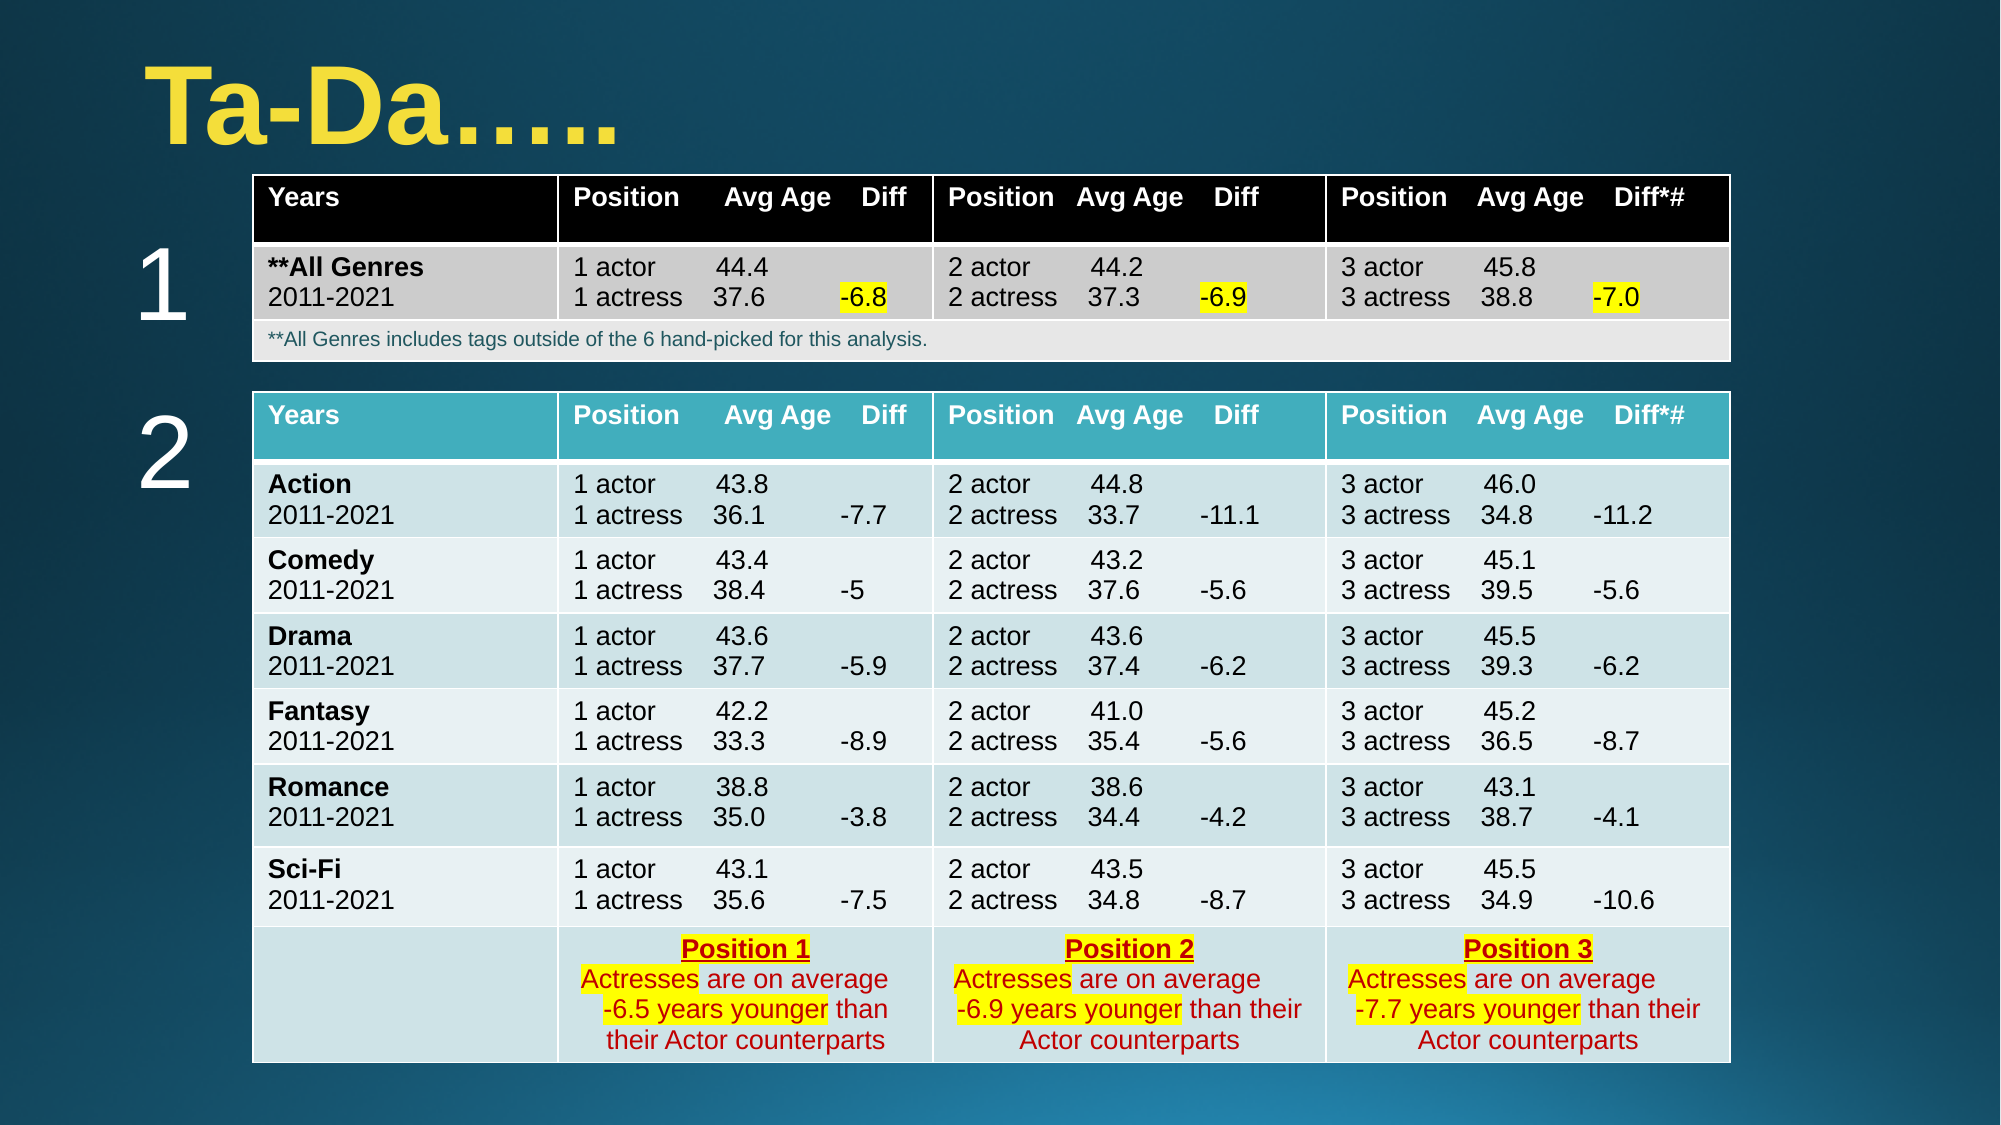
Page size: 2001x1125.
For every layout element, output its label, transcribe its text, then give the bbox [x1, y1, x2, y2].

table_cell Position 1 Actresses are on average -6.5 years younger than their Actor counterparts [559, 927, 932, 1062]
table_cell 3 actor 45.1 3 actress 39.5 -5.6 [1327, 538, 1729, 612]
table_cell Position 2 Actresses are on average -6.9 years younger than their Actor counterparts [934, 927, 1325, 1062]
table_cell 3 actor 45.5 3 actress 39.3 -6.2 [1327, 614, 1729, 688]
table_cell 2 actor 41.0 2 actress 35.4 -5.6 [934, 689, 1325, 763]
table_header Position Avg Age Diff [559, 176, 932, 242]
table_cell Action 2011-2021 [254, 465, 557, 537]
table_cell 1 actor 44.4 1 actress 37.6 -6.8 [559, 247, 932, 319]
table_cell [254, 927, 557, 1062]
text_box 1 [118, 208, 207, 349]
table_cell 1 actor 43.8 1 actress 36.1 -7.7 [559, 465, 932, 537]
table_cell 2 actor 38.6 2 actress 34.4 -4.2 [934, 765, 1325, 846]
table_cell 3 actor 43.1 3 actress 38.7 -4.1 [1327, 765, 1729, 846]
table_cell 1 actor 38.8 1 actress 35.0 -3.8 [559, 765, 932, 846]
table_cell 3 actor 45.2 3 actress 36.5 -8.7 [1327, 689, 1729, 763]
table_header Position Avg Age Diff*# [1327, 176, 1729, 242]
text_box 2 [121, 377, 210, 517]
table_cell **All Genres includes tags outside of the 6 hand-picked for this analysis. [254, 321, 1729, 360]
table_cell Romance 2011-2021 [254, 765, 557, 846]
table_cell 2 actor 43.5 2 actress 34.8 -8.7 [934, 848, 1325, 926]
table_cell 3 actor 45.8 3 actress 38.8 -7.0 [1327, 247, 1729, 319]
table_cell **All Genres 2011-2021 [254, 247, 557, 319]
table_header Position Avg Age Diff [934, 176, 1325, 242]
table_cell Position 3 Actresses are on average -7.7 years younger than their Actor counterparts [1327, 927, 1729, 1062]
table_cell 2 actor 44.2 2 actress 37.3 -6.9 [934, 247, 1325, 319]
table_header Position Avg Age Diff [934, 393, 1325, 459]
picture [0, 0, 2001, 1125]
table_cell 1 actor 43.4 1 actress 38.4 -5 [559, 538, 932, 612]
table_cell 1 actor 43.6 1 actress 37.7 -5.9 [559, 614, 932, 688]
table_cell Sci-Fi 2011-2021 [254, 848, 557, 926]
table_cell Drama 2011-2021 [254, 614, 557, 688]
title Ta-Da….. [129, 0, 1855, 218]
table_cell 3 actor 45.5 3 actress 34.9 -10.6 [1327, 848, 1729, 926]
table_header Years [254, 393, 557, 459]
table_header Position Avg Age Diff*# [1327, 393, 1729, 459]
table_cell 1 actor 42.2 1 actress 33.3 -8.9 [559, 689, 932, 763]
table_cell 1 actor 43.1 1 actress 35.6 -7.5 [559, 848, 932, 926]
table_cell 2 actor 43.6 2 actress 37.4 -6.2 [934, 614, 1325, 688]
table_cell Fantasy 2011-2021 [254, 689, 557, 763]
table_header Position Avg Age Diff [559, 393, 932, 459]
table_cell 2 actor 43.2 2 actress 37.6 -5.6 [934, 538, 1325, 612]
table_header Years [254, 176, 557, 242]
table_cell 3 actor 46.0 3 actress 34.8 -11.2 [1327, 465, 1729, 537]
table_cell 2 actor 44.8 2 actress 33.7 -11.1 [934, 465, 1325, 537]
table_cell Comedy 2011-2021 [254, 538, 557, 612]
